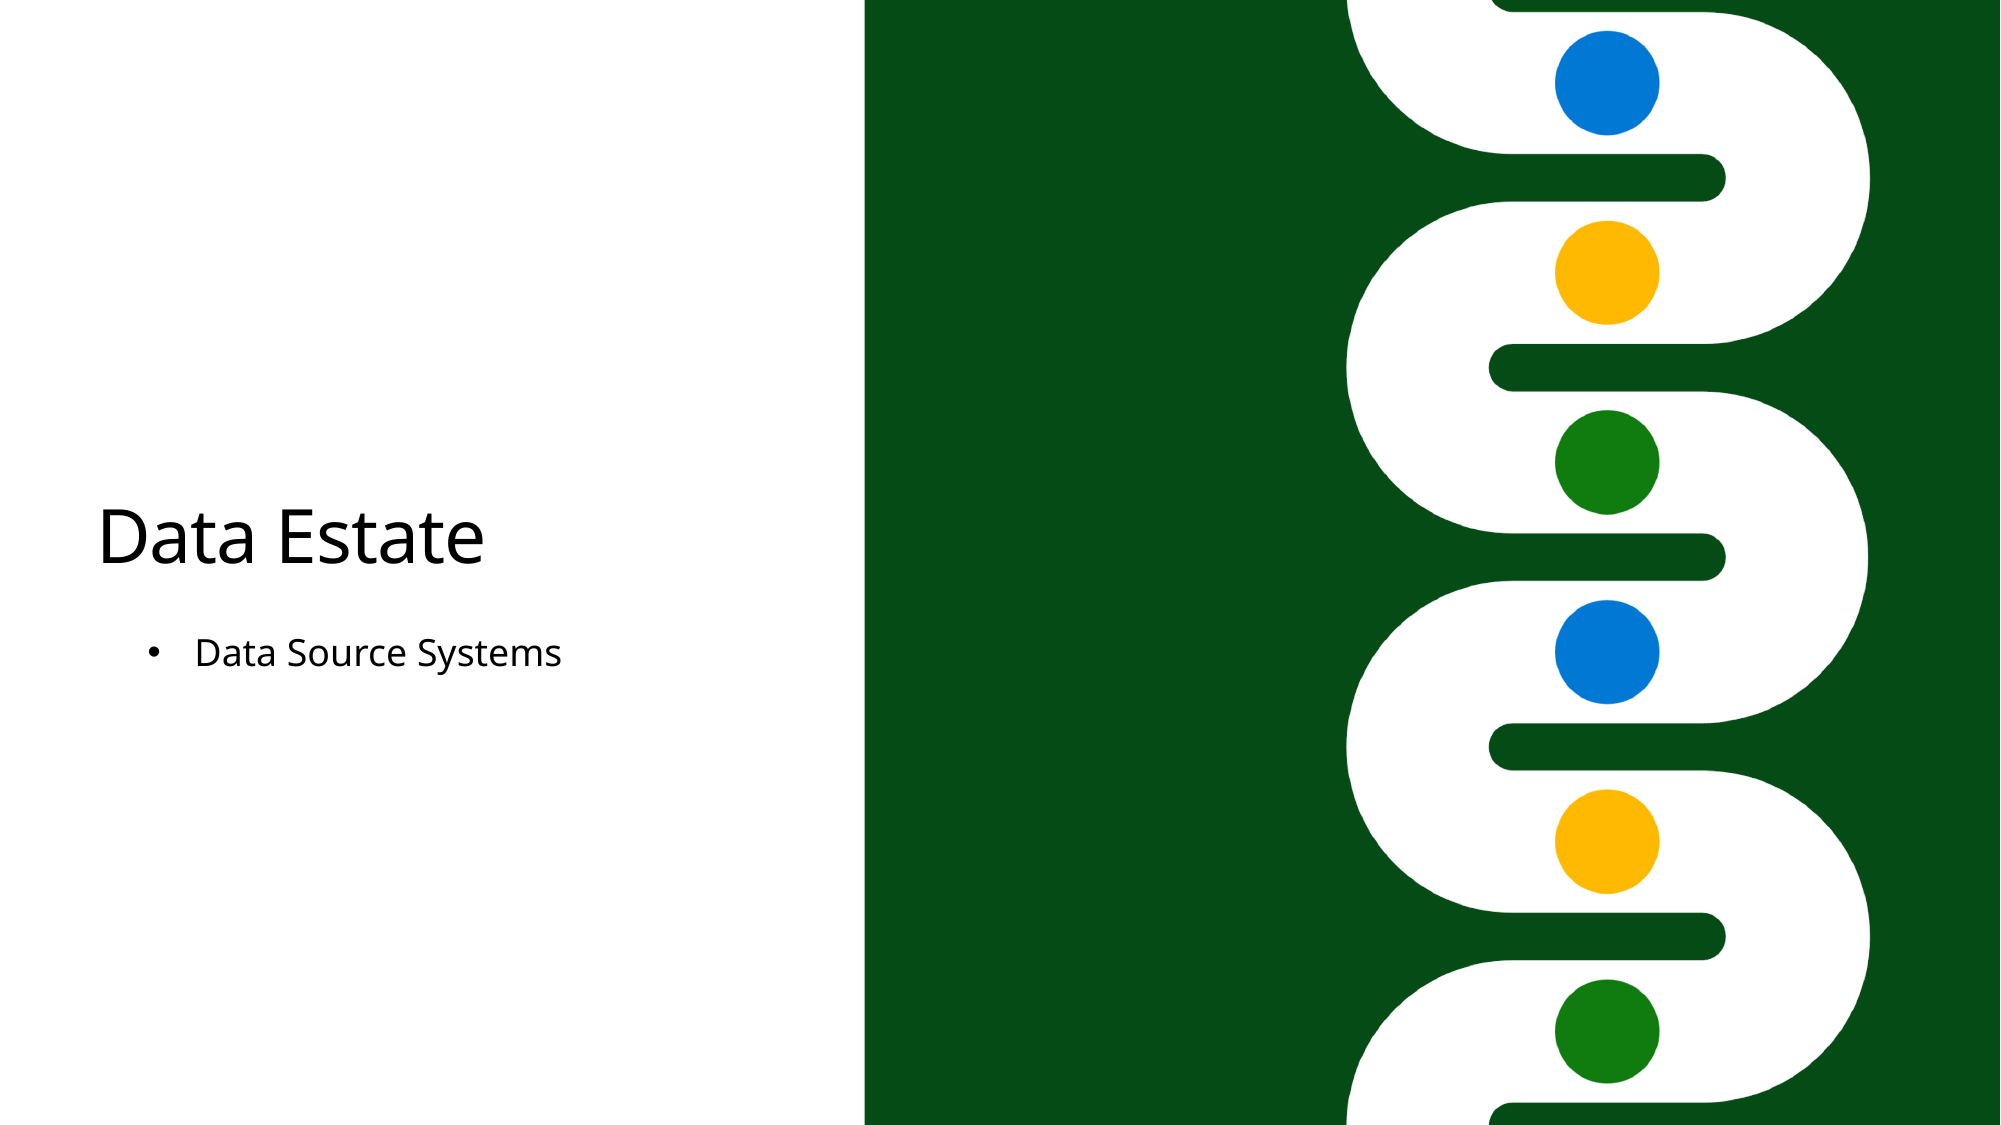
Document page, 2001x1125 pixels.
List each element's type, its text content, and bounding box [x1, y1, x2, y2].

text_box Data Source Systems [147, 629, 563, 675]
picture [1214, 0, 2000, 1125]
title Data Estate [96, 498, 744, 580]
